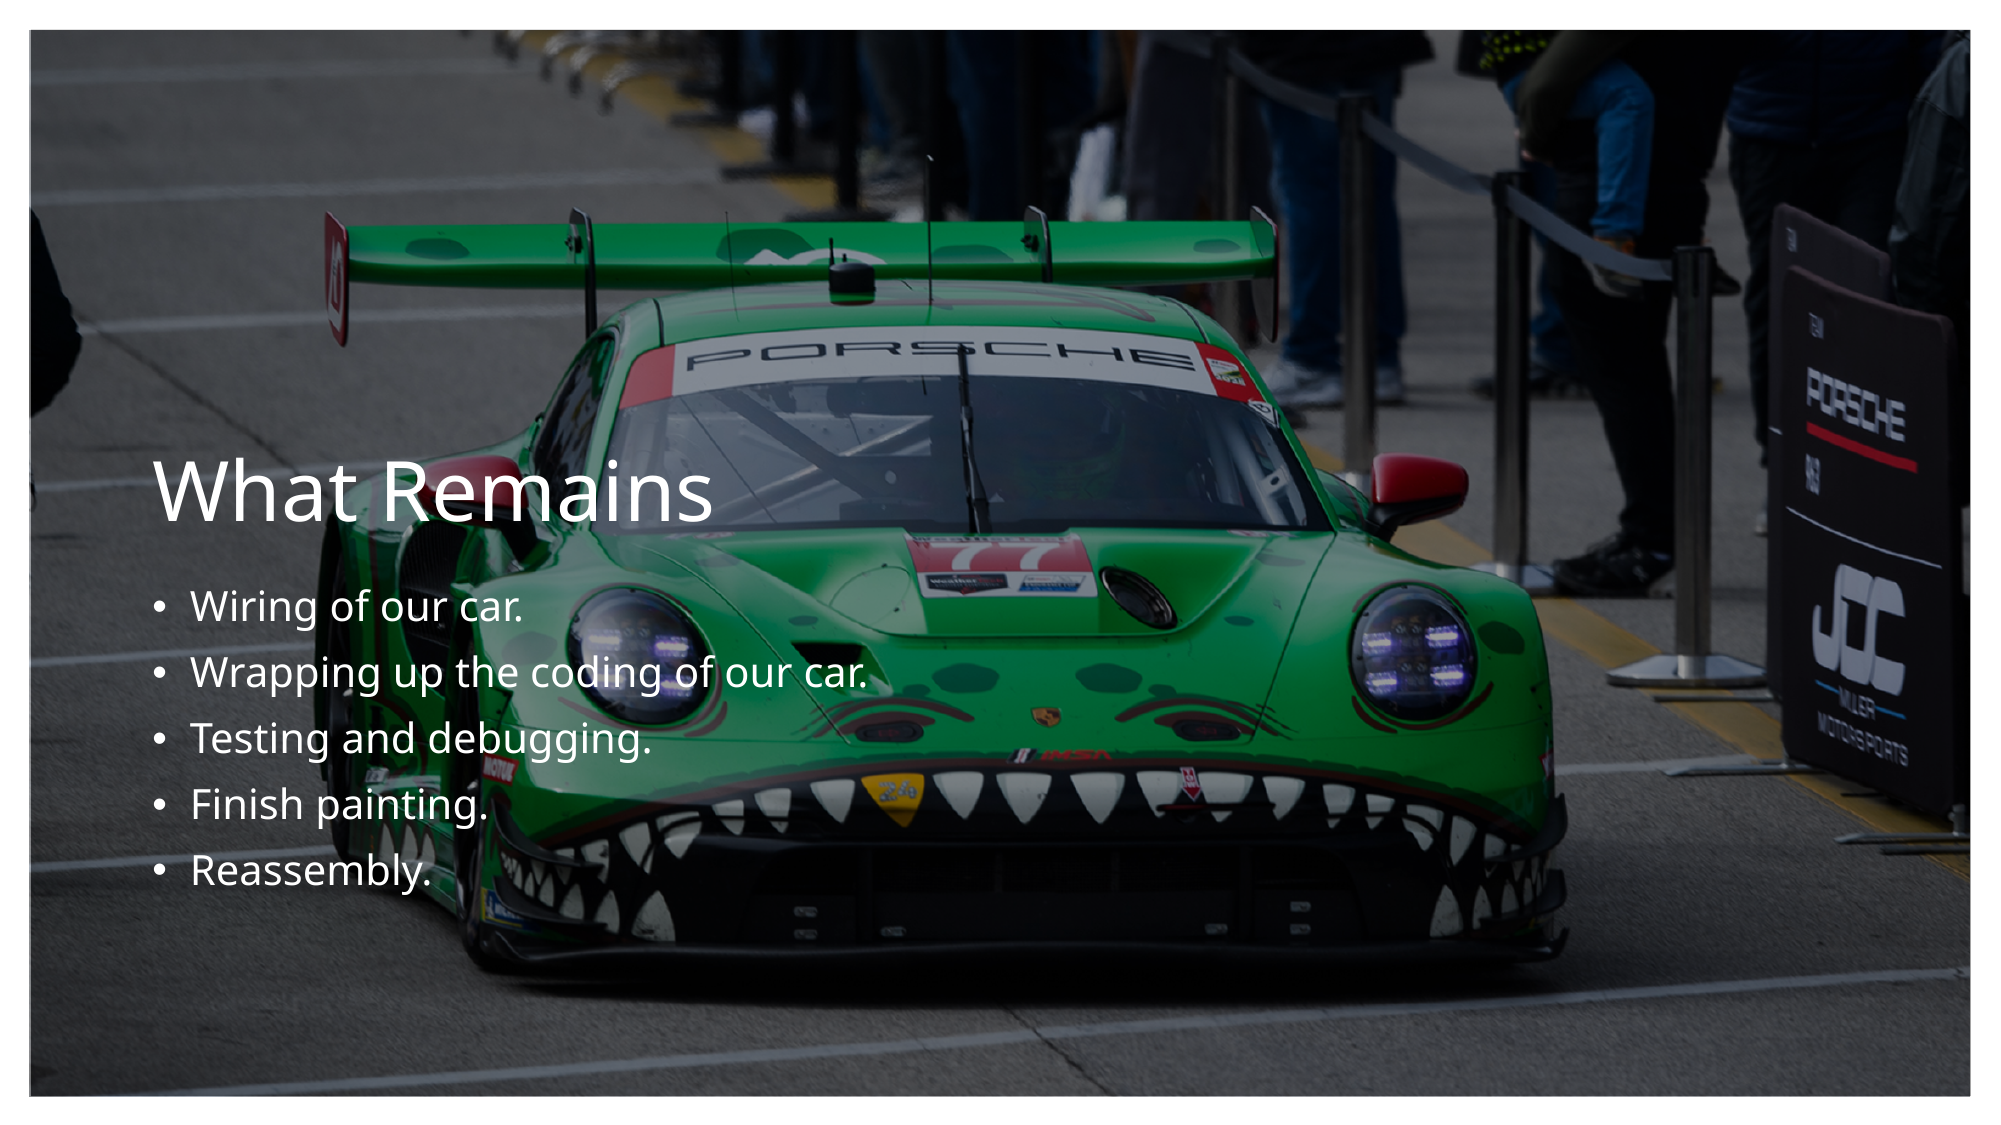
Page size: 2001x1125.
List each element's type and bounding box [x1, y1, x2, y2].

picture [29, 29, 1970, 1097]
text_box [0, 0, 2000, 1125]
